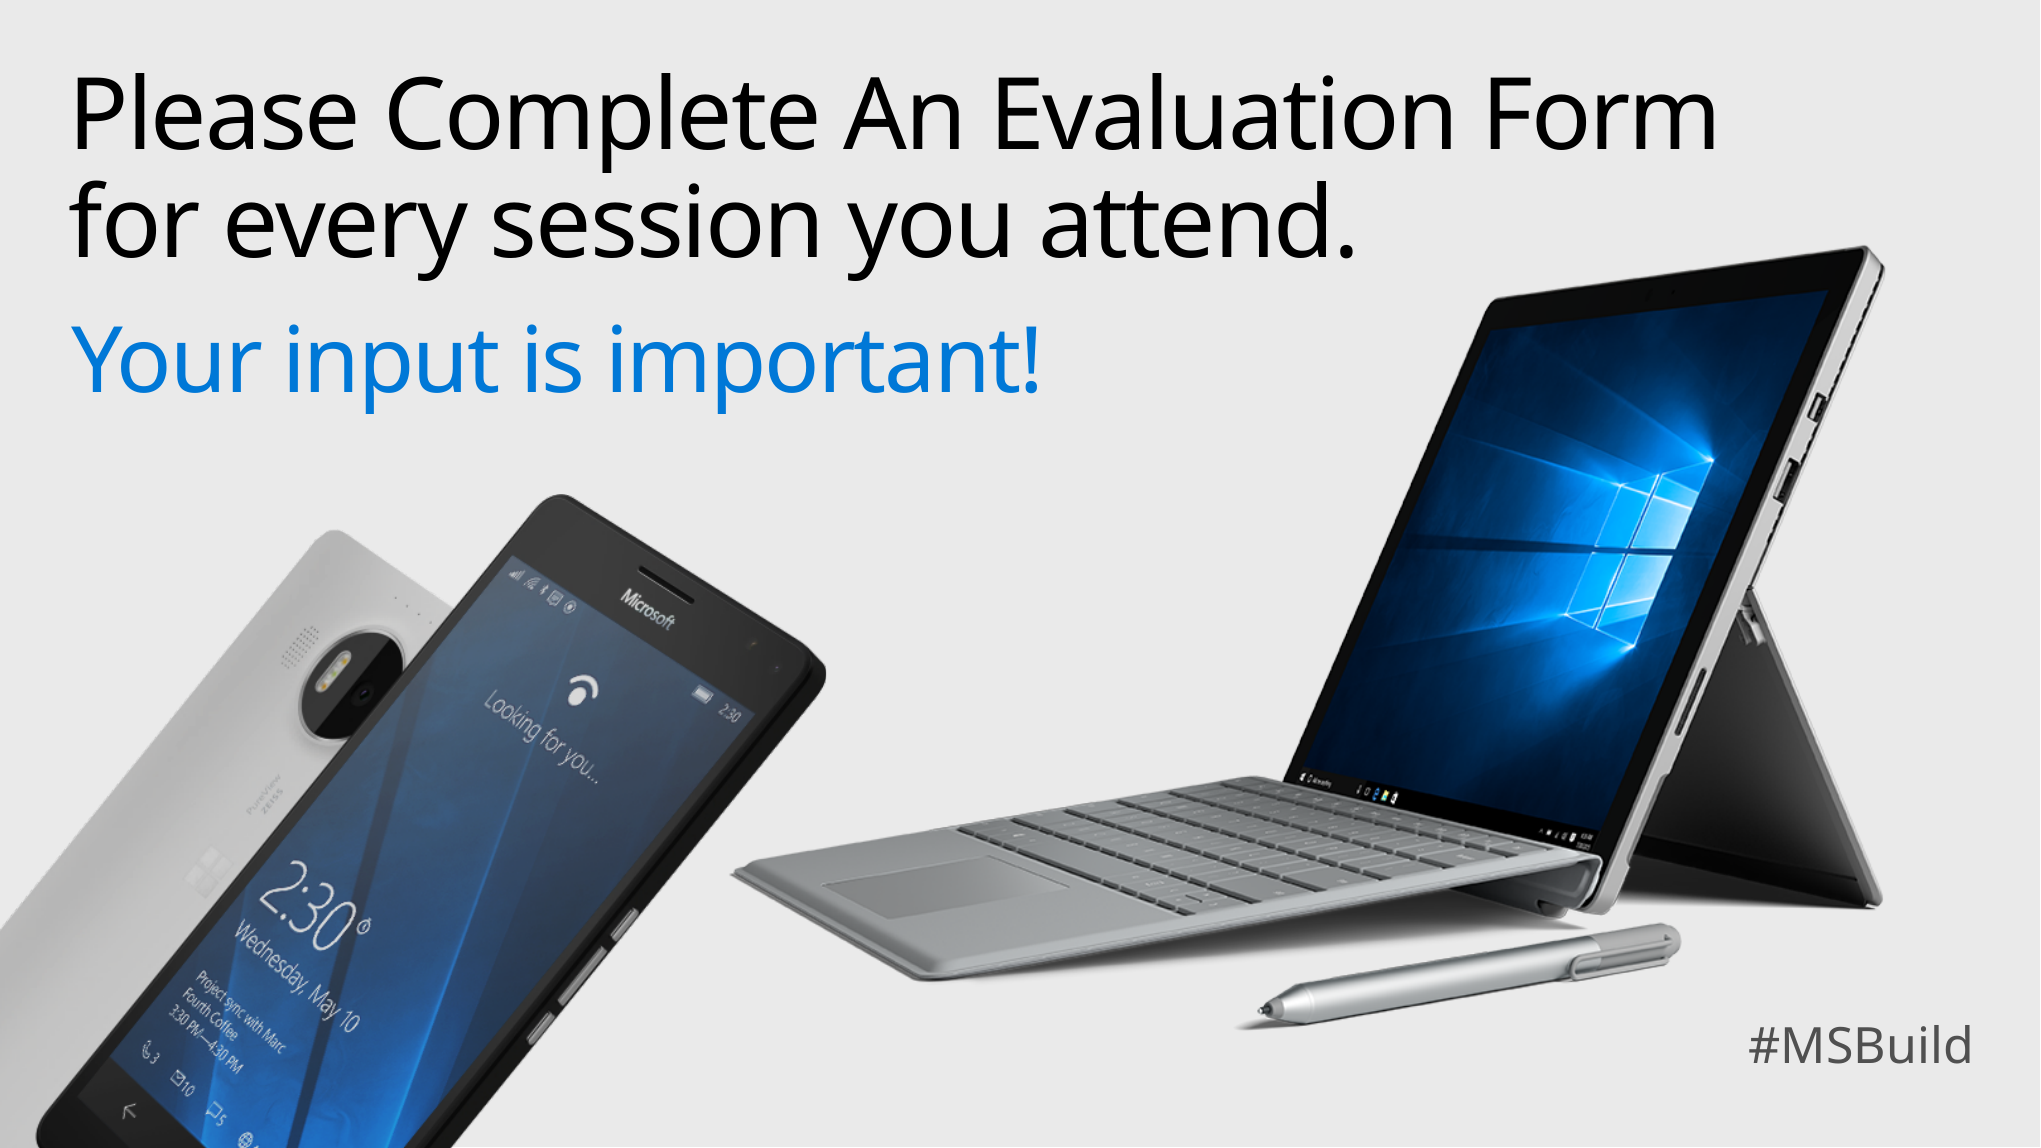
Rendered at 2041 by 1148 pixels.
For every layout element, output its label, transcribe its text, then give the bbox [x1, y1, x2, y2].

text_box #MSBuild [1924, 989, 2004, 1098]
title Please Complete An Evaluation Form for every session you attend. [45, 48, 1996, 199]
picture [0, 123, 1924, 1148]
text_box Your input is important! [47, 297, 370, 423]
